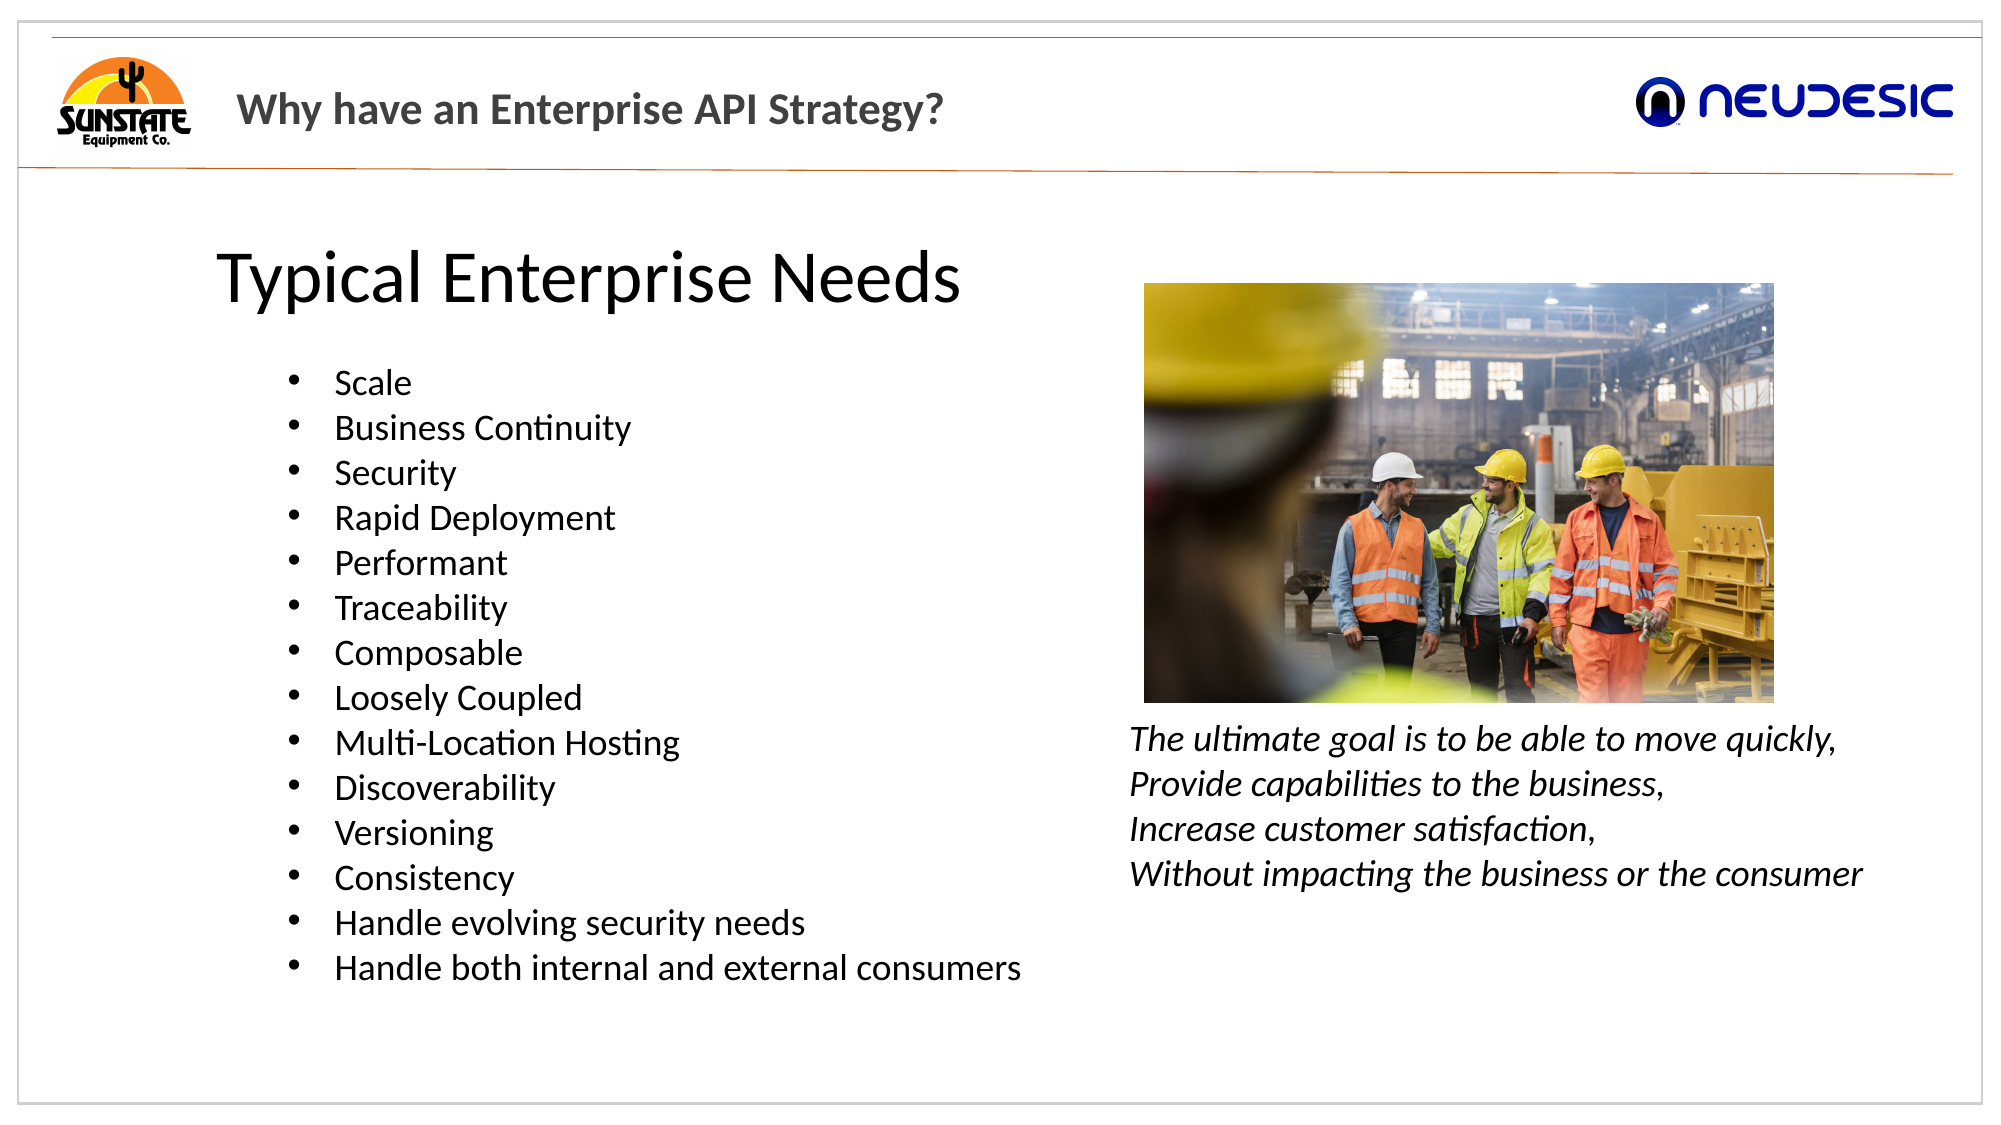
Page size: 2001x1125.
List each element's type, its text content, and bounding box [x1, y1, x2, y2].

picture [1636, 77, 1953, 127]
text_box [17, 20, 1983, 1105]
text_box Typical Enterprise Needs [201, 219, 978, 325]
text_box Scale Business Continuity Security Rapid Deployment Performant Traceability Composable Loosely Coupled Multi-Location Hosting Discoverability Versioning Consistency Handle evolving security needs Handle both internal and external consumers [197, 350, 1068, 1040]
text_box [18, 167, 1953, 175]
picture [1144, 283, 1774, 703]
picture [52, 50, 195, 157]
text_box The ultimate goal is to be able to move quickly, Provide capabilities to the business, Increase customer satisfaction, Without impacting the business or the consumer [1114, 706, 1879, 901]
